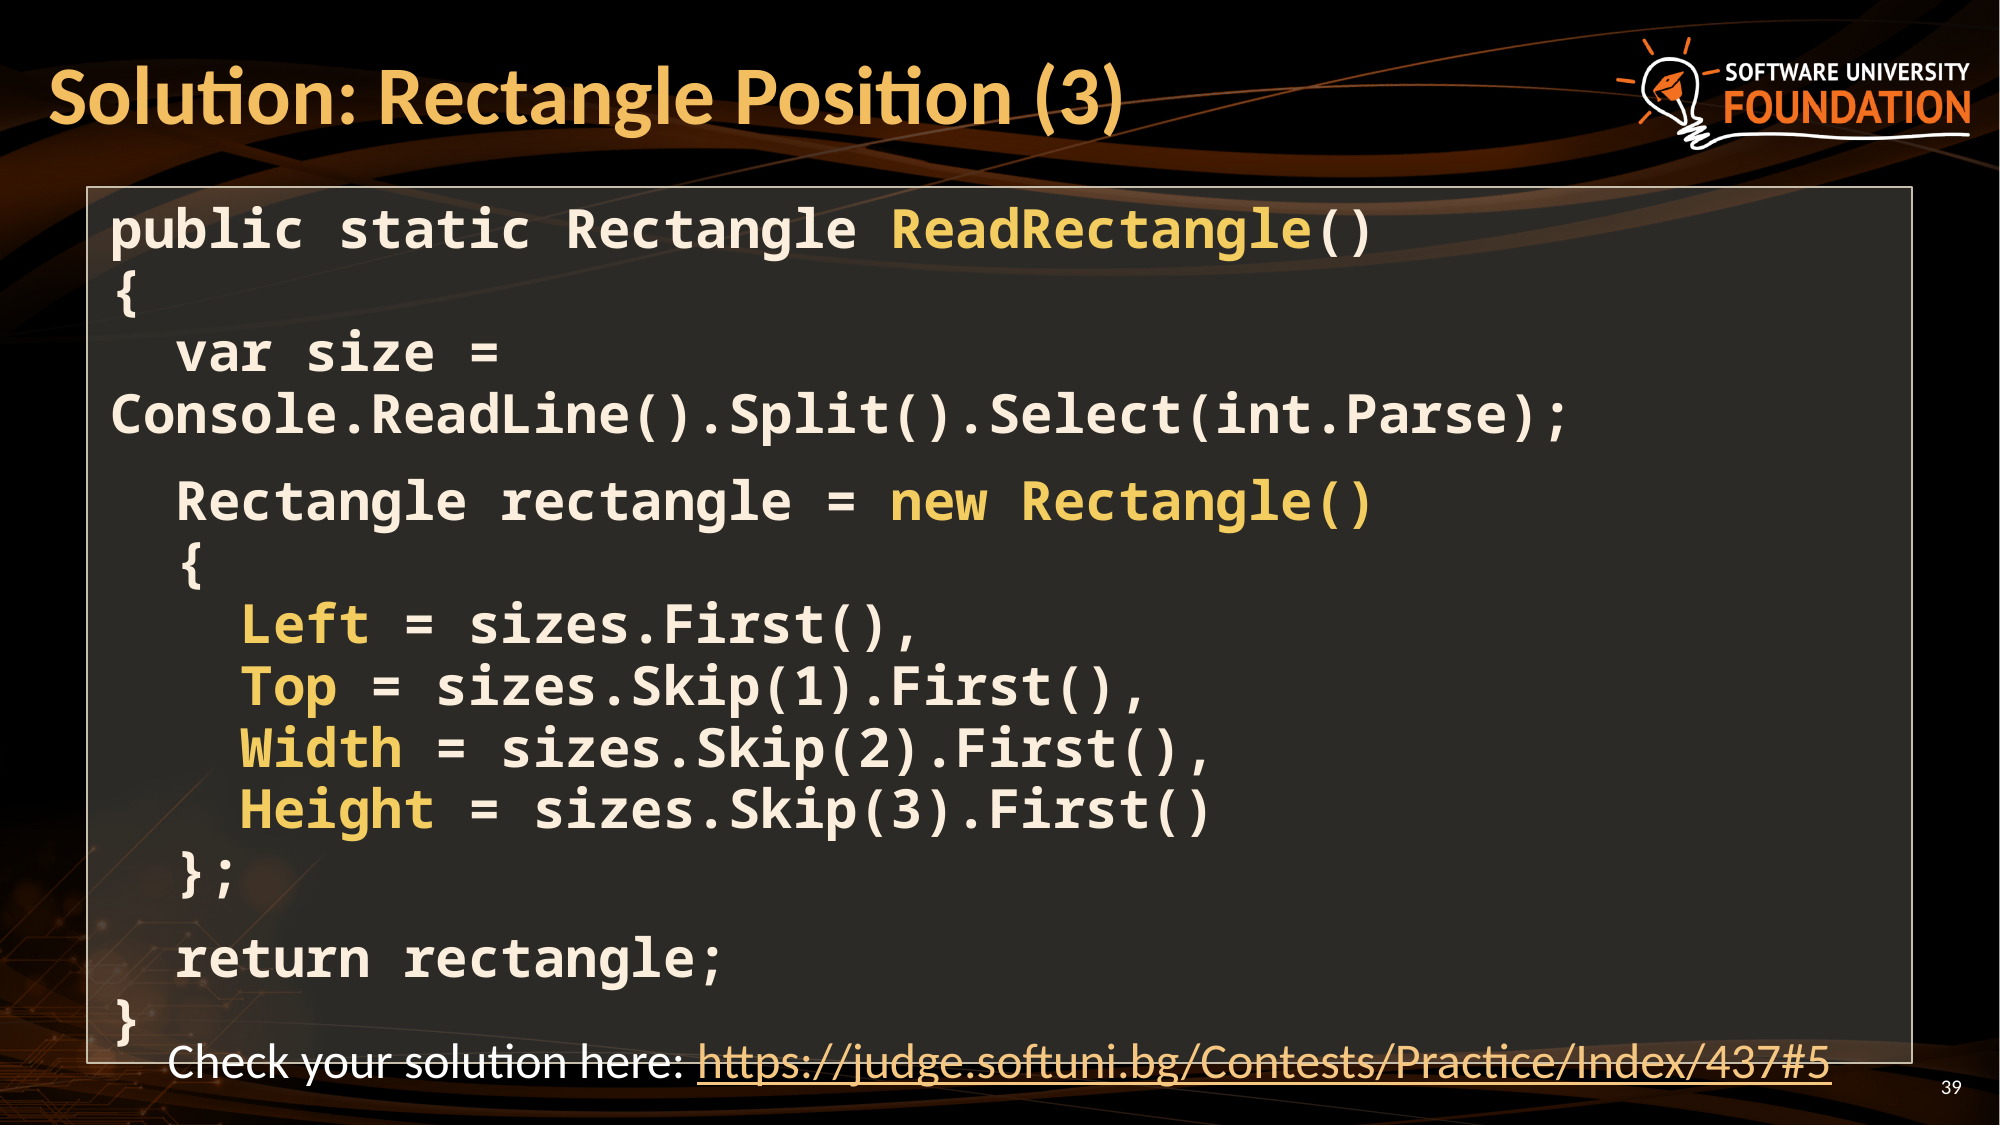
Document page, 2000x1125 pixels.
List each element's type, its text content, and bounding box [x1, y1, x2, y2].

text_box public static Rectangle ReadRectangle() { var size = Console.ReadLine().Split().Select(int.Parse); Rectangle rectangle = new Rectangle() { Left = sizes.First(), Top = sizes.Skip(1).First(), Width = sizes.Skip(2).First(), Height = sizes.Skip(3).First() }; return rectangle; } [87, 187, 1913, 1063]
picture [0, 0, 2000, 1125]
text_box Check your solution here: https://judge.softuni.bg/Contests/Practice/Index/437#5 [133, 1021, 1866, 1096]
slide_number 39 [1897, 1070, 1968, 1103]
title Solution: Rectangle Position (3) [30, 6, 1602, 189]
